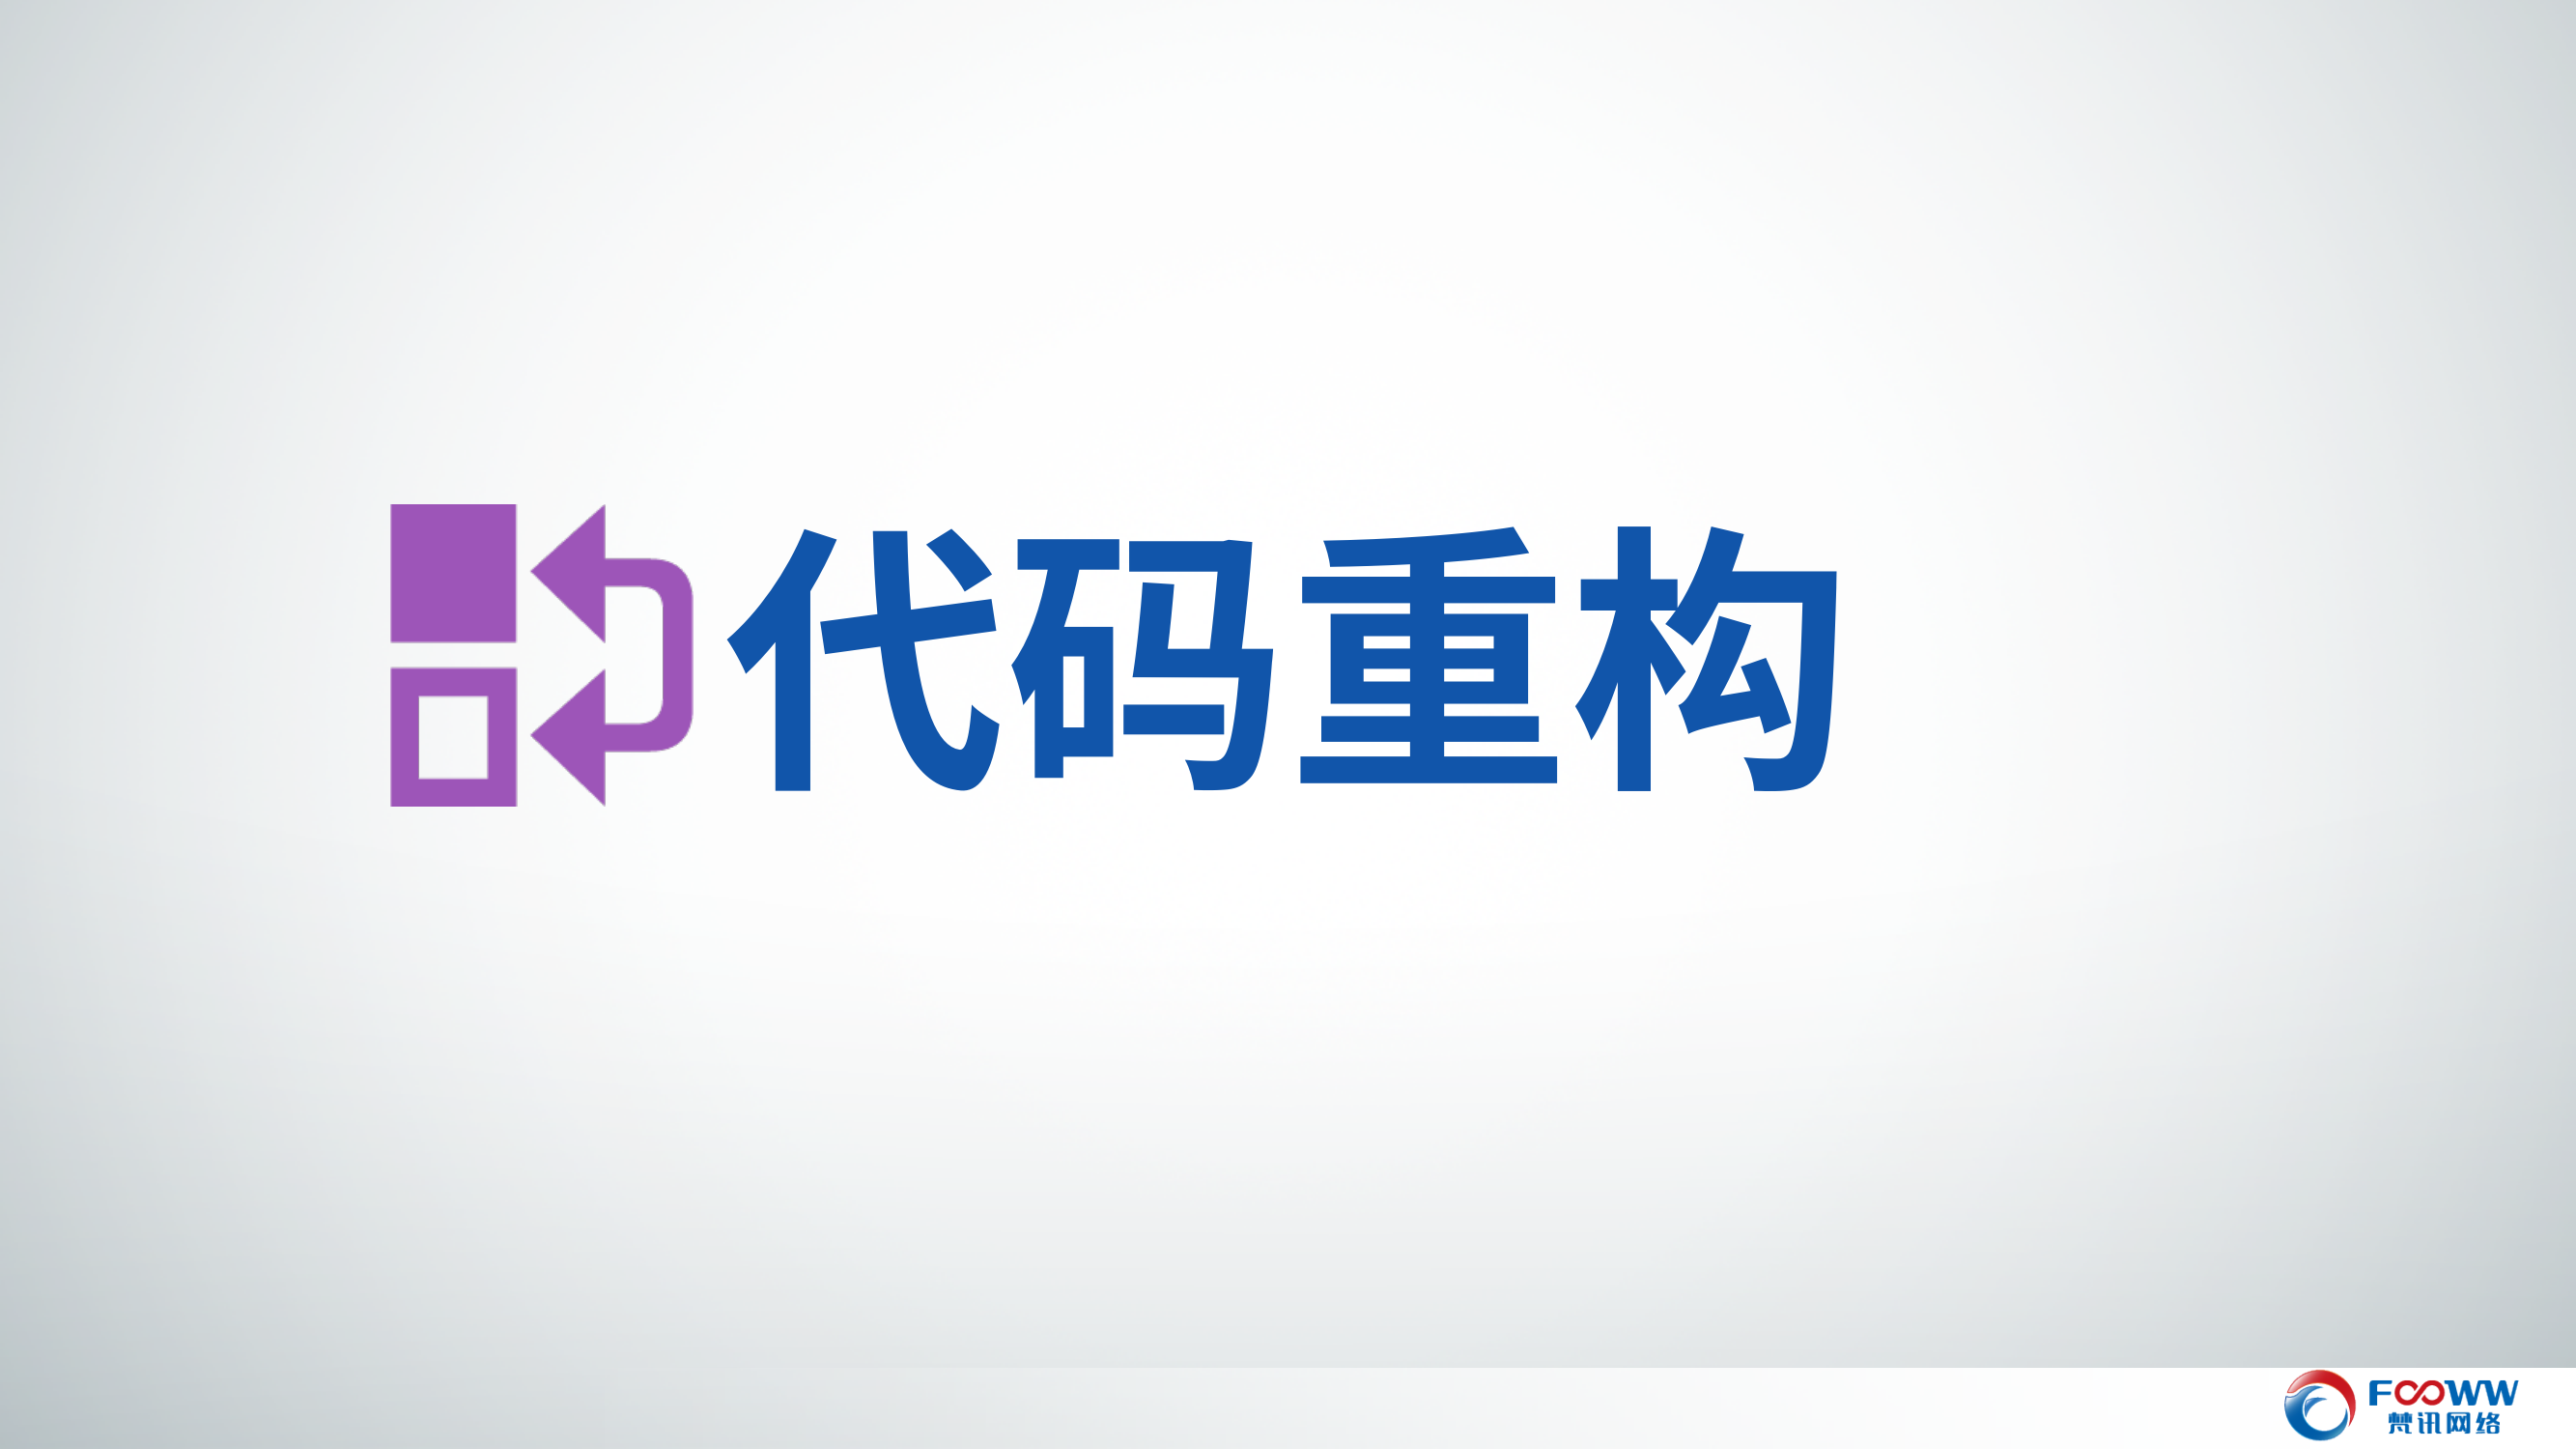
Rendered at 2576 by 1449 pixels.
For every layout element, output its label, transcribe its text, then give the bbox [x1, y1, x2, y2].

picture [390, 503, 694, 807]
picture [0, 1307, 2576, 1449]
list 代码重构 [0, 0, 2576, 1307]
